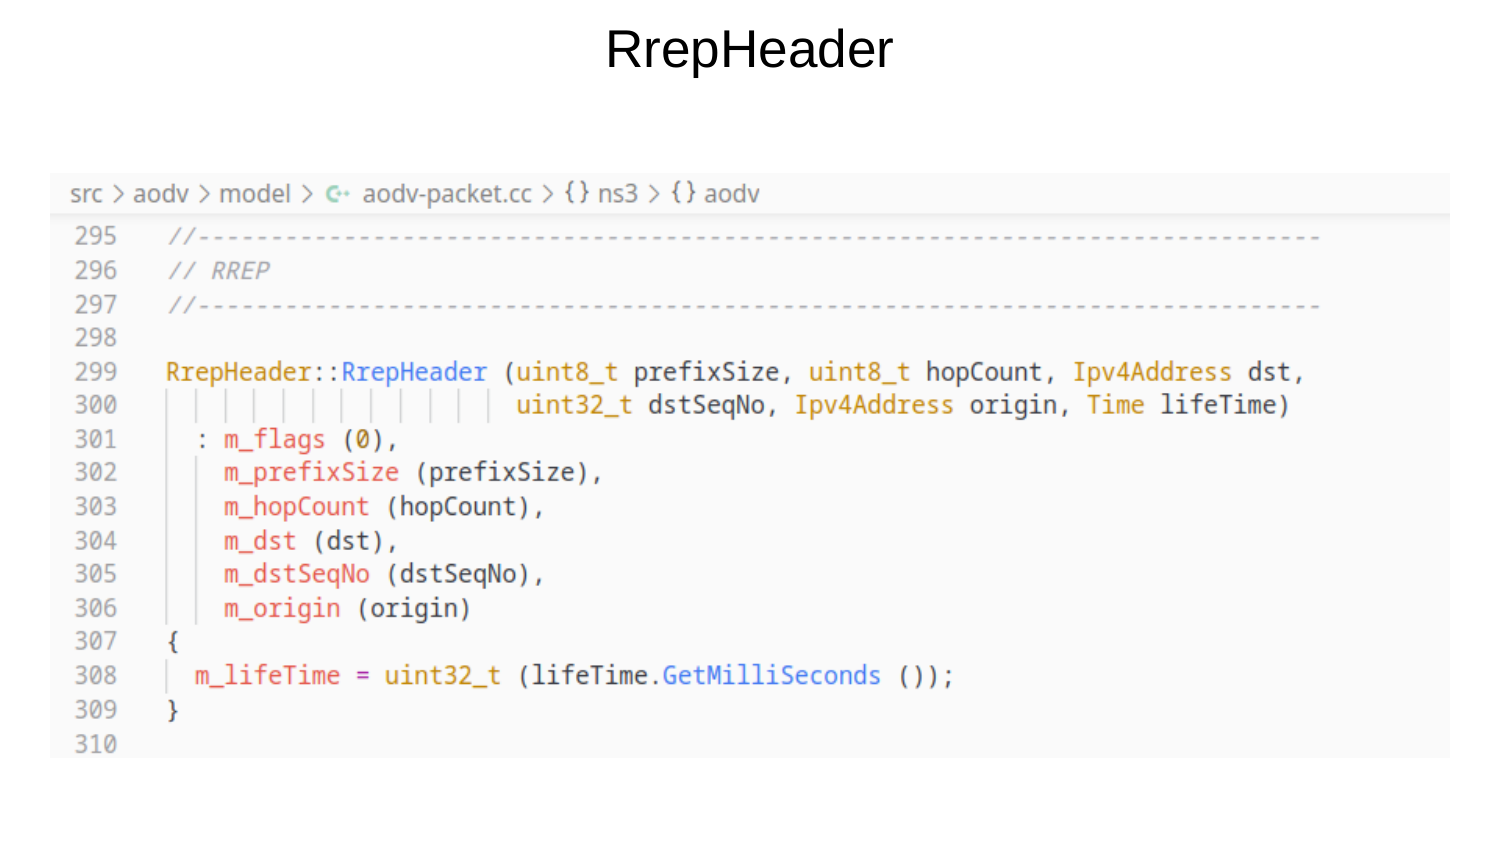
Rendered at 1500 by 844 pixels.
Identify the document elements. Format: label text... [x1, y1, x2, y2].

title RrepHeader [51, 0, 1449, 94]
picture [49, 173, 1451, 759]
